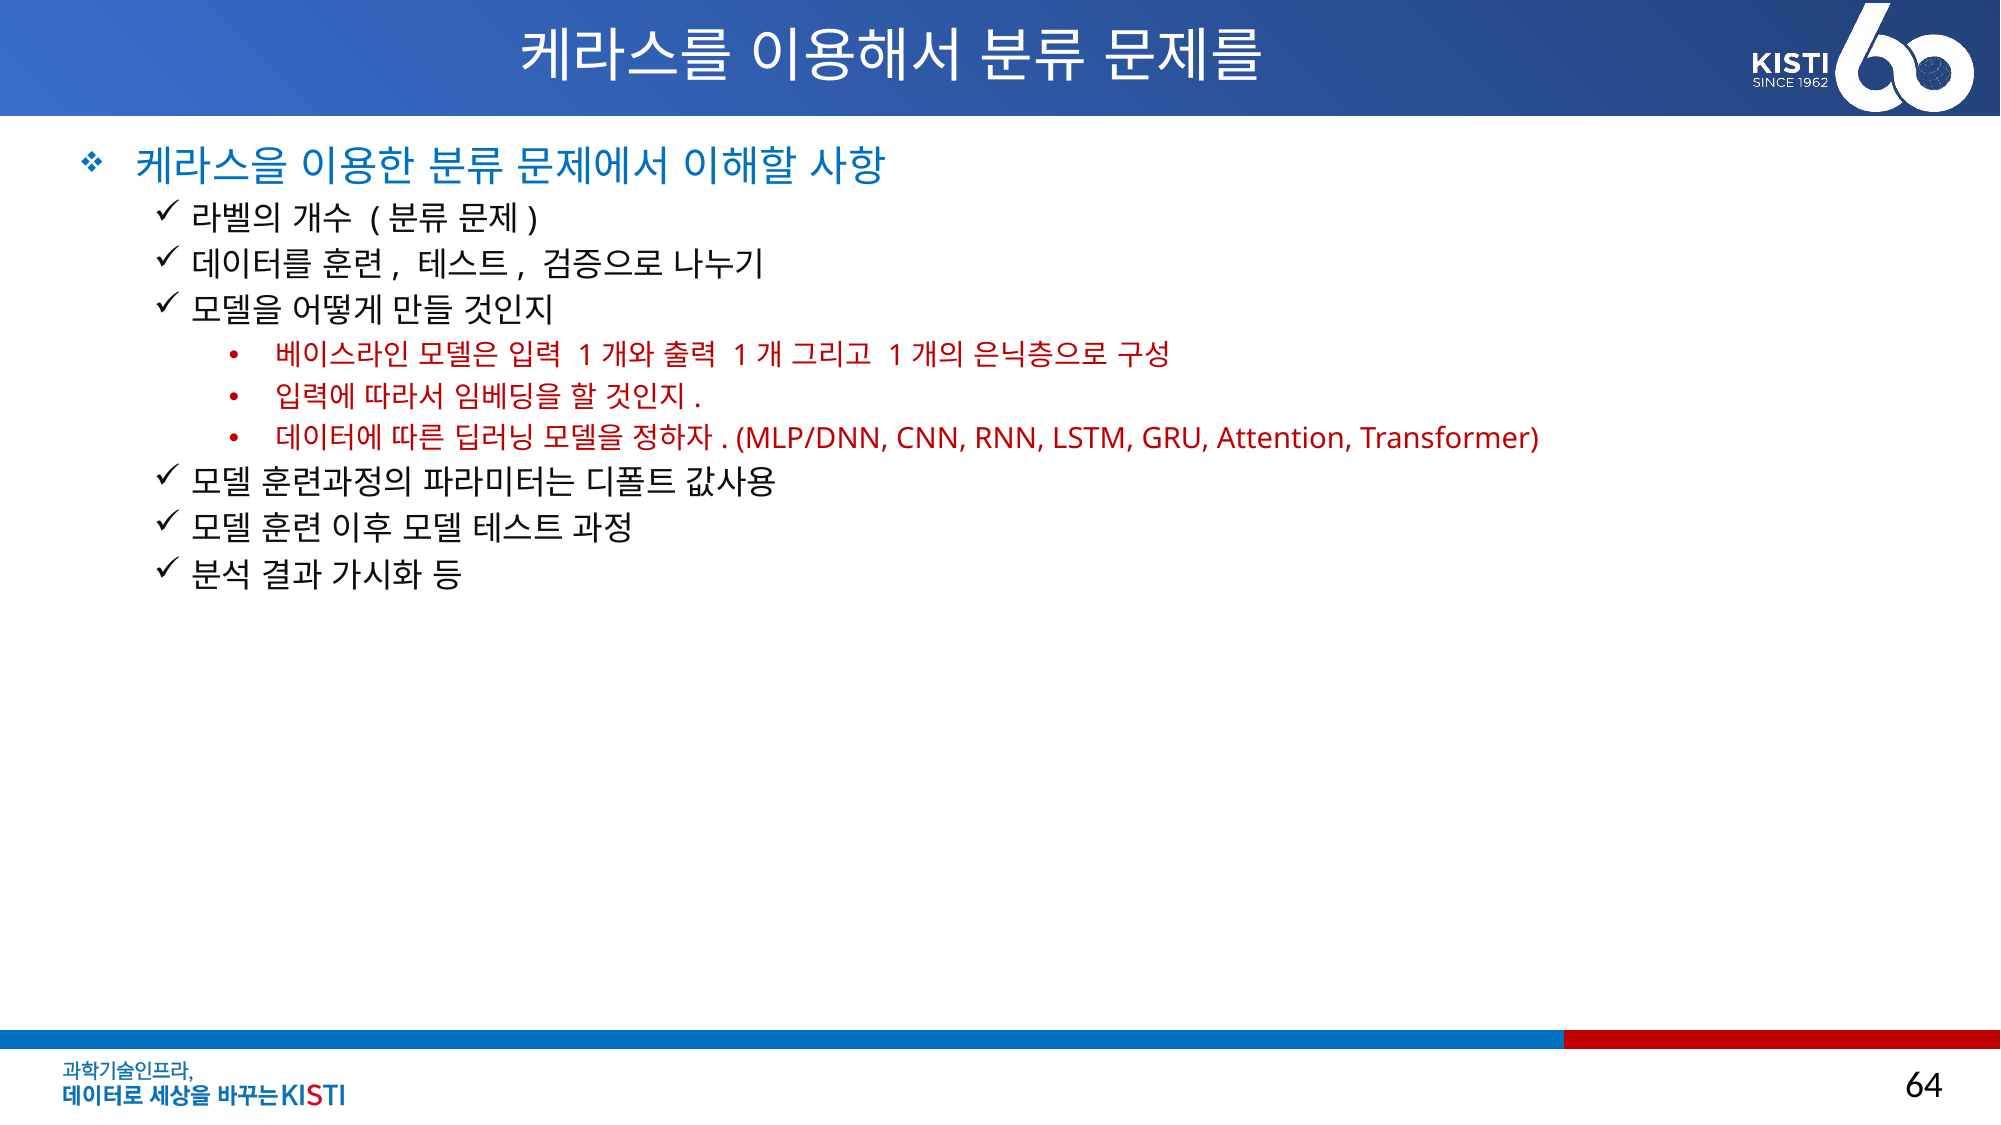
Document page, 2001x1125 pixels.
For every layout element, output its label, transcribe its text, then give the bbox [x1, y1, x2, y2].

picture [63, 1061, 344, 1106]
list 케라스을 이용한 분류 문제에서 이해할 사항 라벨의 개수 (분류 문제) 데이터를 훈련, 테스트, 검증으로 나누기 모델을 어떻게 만들 것인지 베이스라인 모델은 입력 1개와 출력 1개 그리고 1개의 은닉층으로 구성 입력에 따라서 임베딩을 할 것인지. 데이터에 따른 딥러닝 모델을 정하자. (MLP/DNN, CNN, RNN, LSTM, GRU, Attention, Transformer) 모델 훈련과정의 파라미터는 디폴트 값사용 모델 훈련 이후 모델 테스트 과정 분석 결과 가시화 등 [63, 138, 1958, 1009]
title 케라스를 이용해서 분류 문제를 [63, 0, 1720, 116]
picture [1753, 3, 1974, 112]
slide_number 64 [1605, 1053, 1958, 1113]
